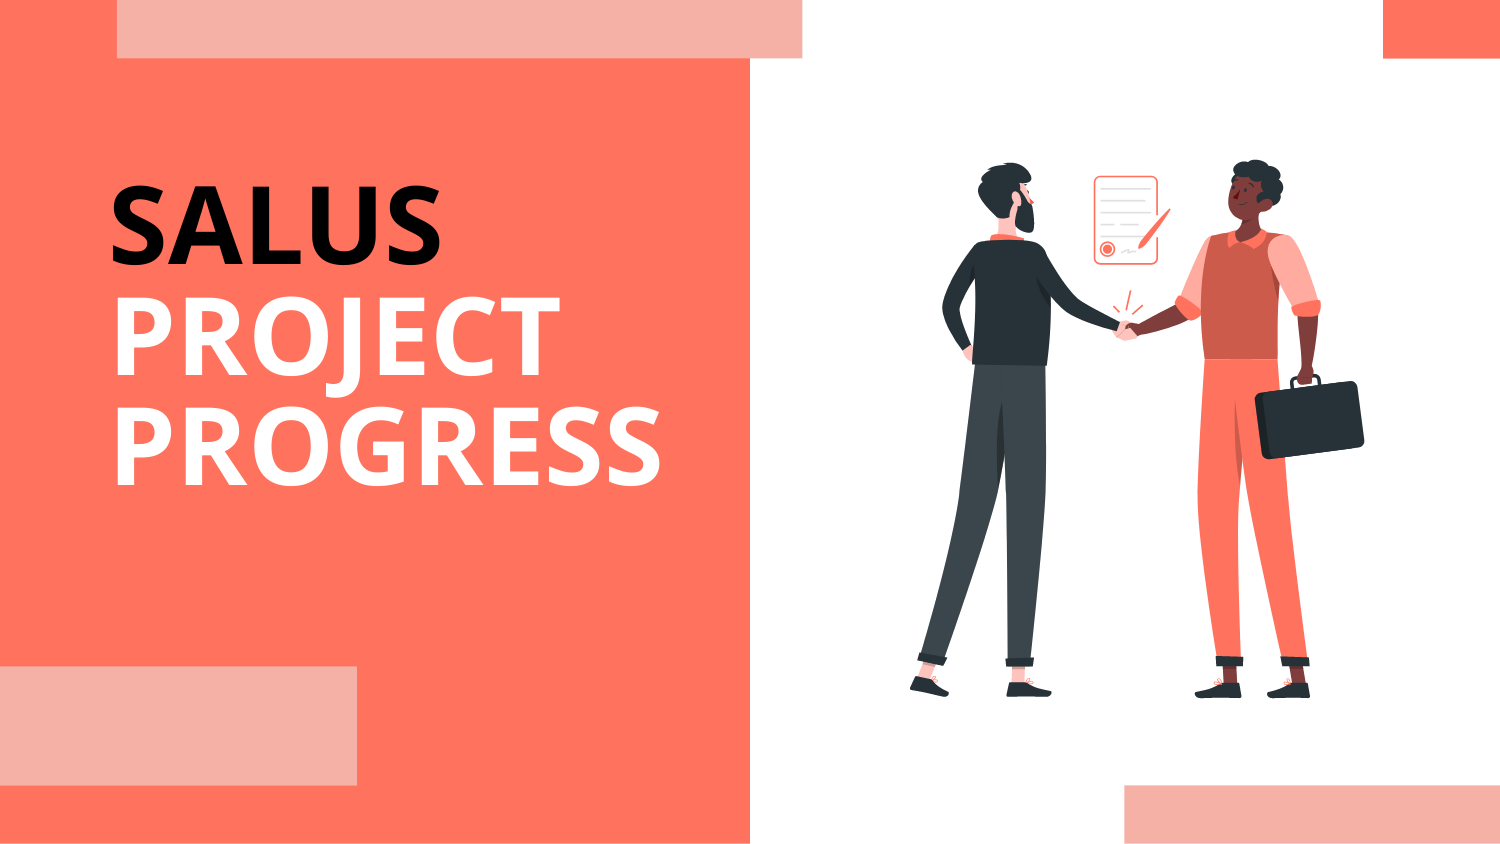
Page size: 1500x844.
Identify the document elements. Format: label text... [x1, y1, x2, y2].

picture [839, 116, 1421, 746]
title SALUS PROJECT PROGRESS [93, 160, 750, 523]
text_box [0, 666, 357, 786]
